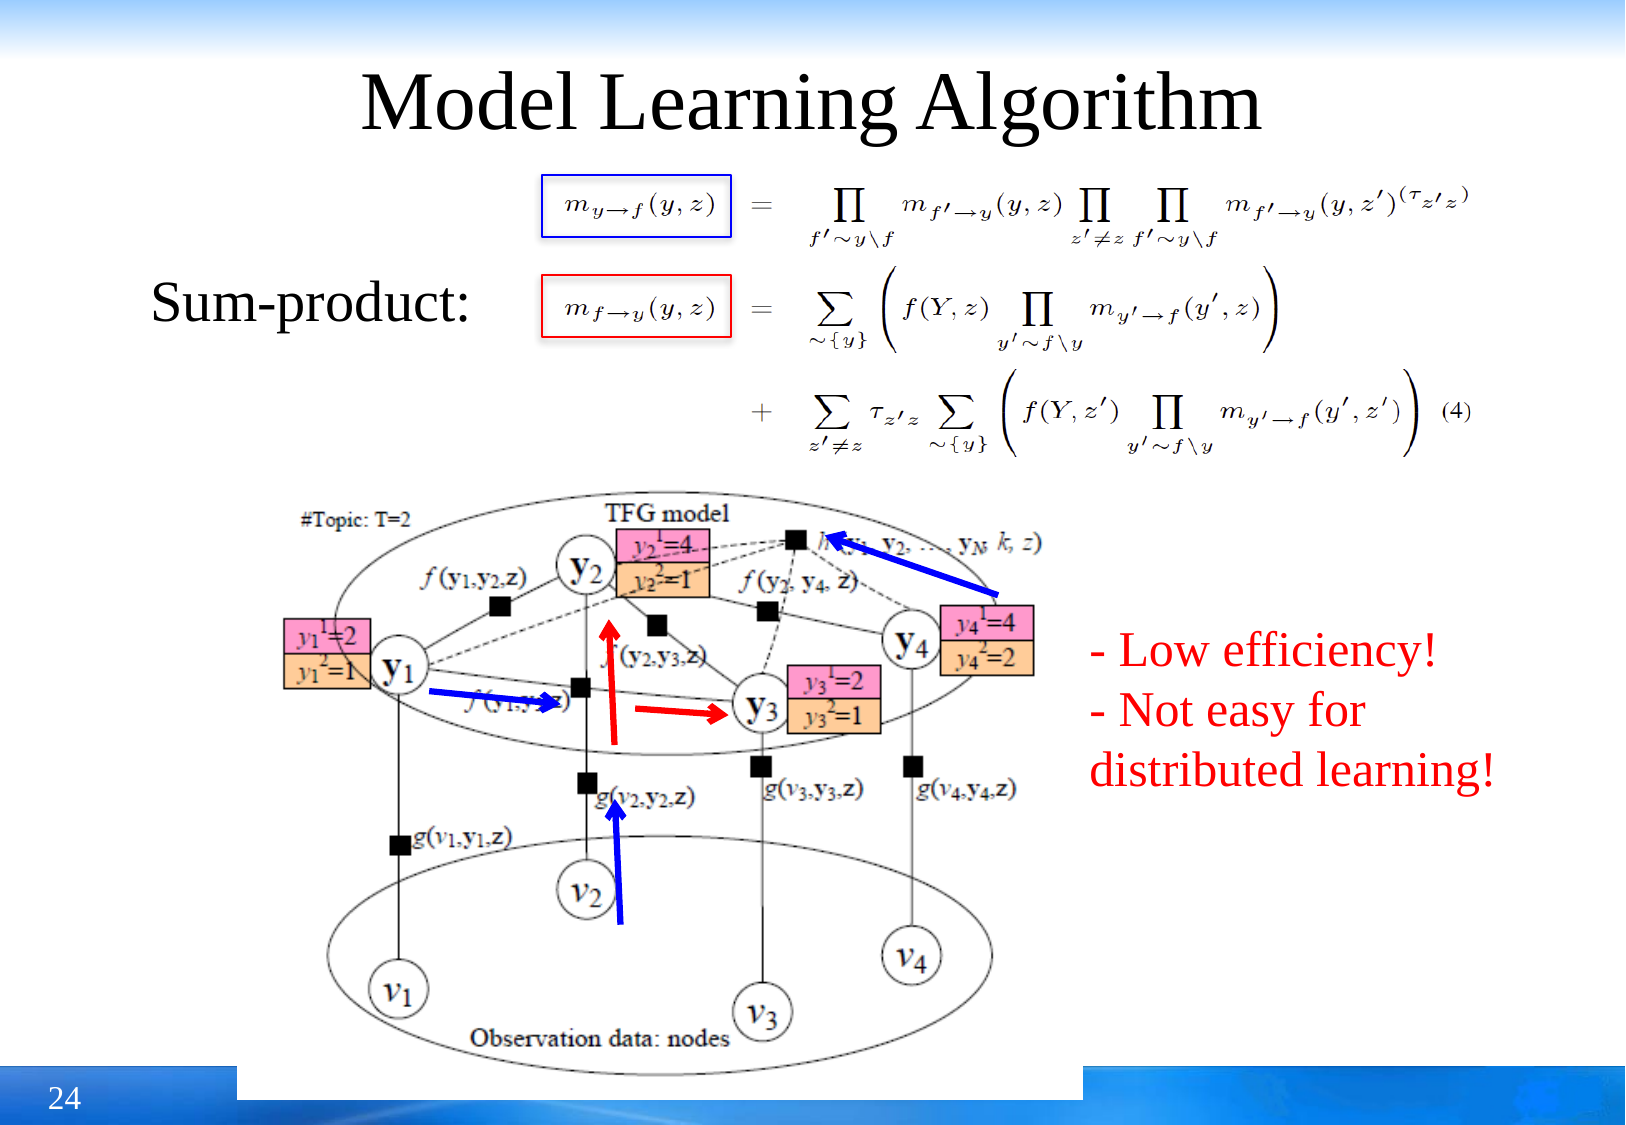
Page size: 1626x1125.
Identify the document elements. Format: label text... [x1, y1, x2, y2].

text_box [554, 858, 681, 865]
title Model Learning Algorithm [44, 30, 1581, 162]
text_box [634, 708, 729, 716]
picture [0, 162, 1625, 1125]
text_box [548, 679, 675, 686]
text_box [428, 690, 561, 705]
list Sum-product: [135, 255, 541, 406]
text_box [824, 535, 999, 596]
text_box - Low efficiency! - Not easy for distributed learning! [1087, 557, 1586, 855]
